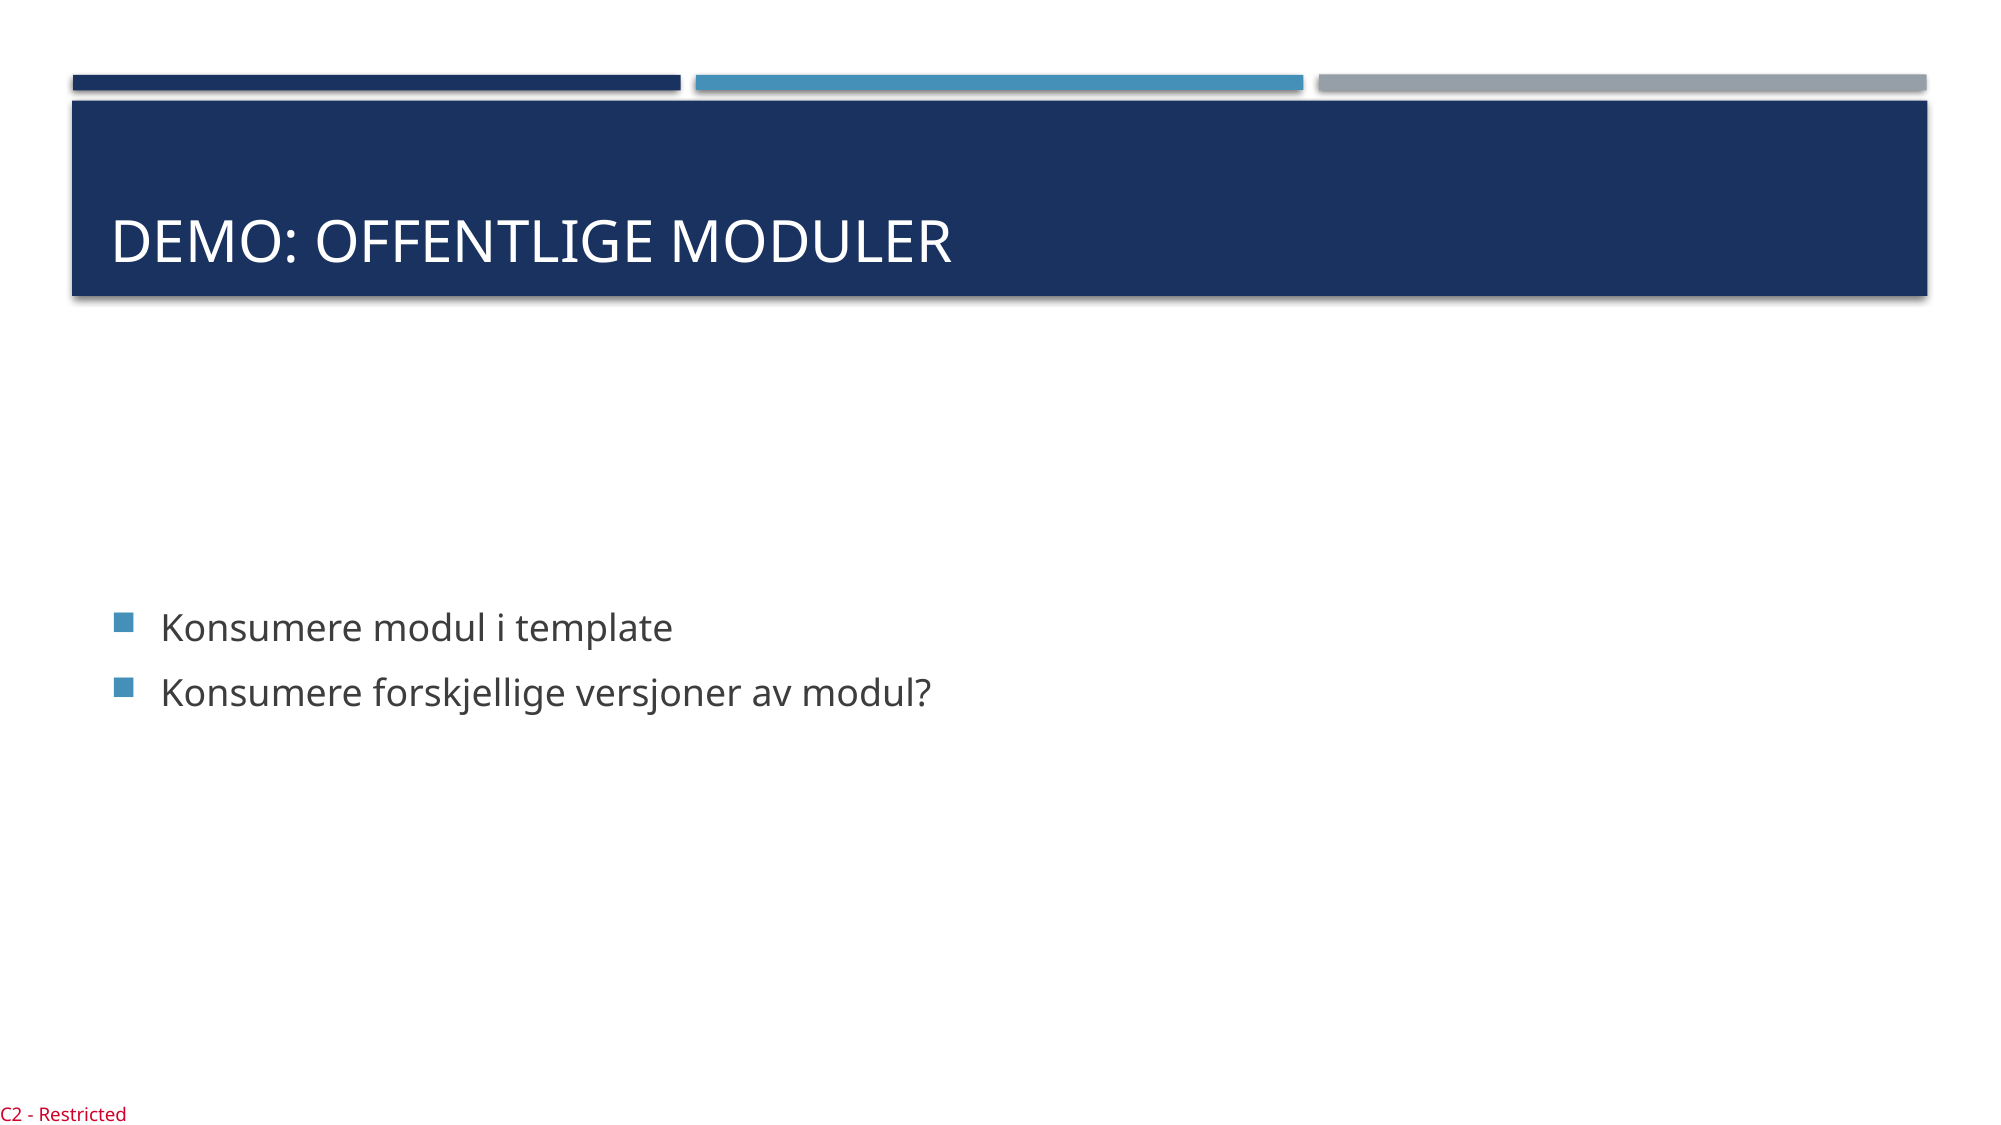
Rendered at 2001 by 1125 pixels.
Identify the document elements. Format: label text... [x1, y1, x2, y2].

title Demo: Offentlige moduler [95, 115, 1905, 282]
list Konsumere modul i template Konsumere forskjellige versjoner av modul? [95, 357, 1905, 962]
